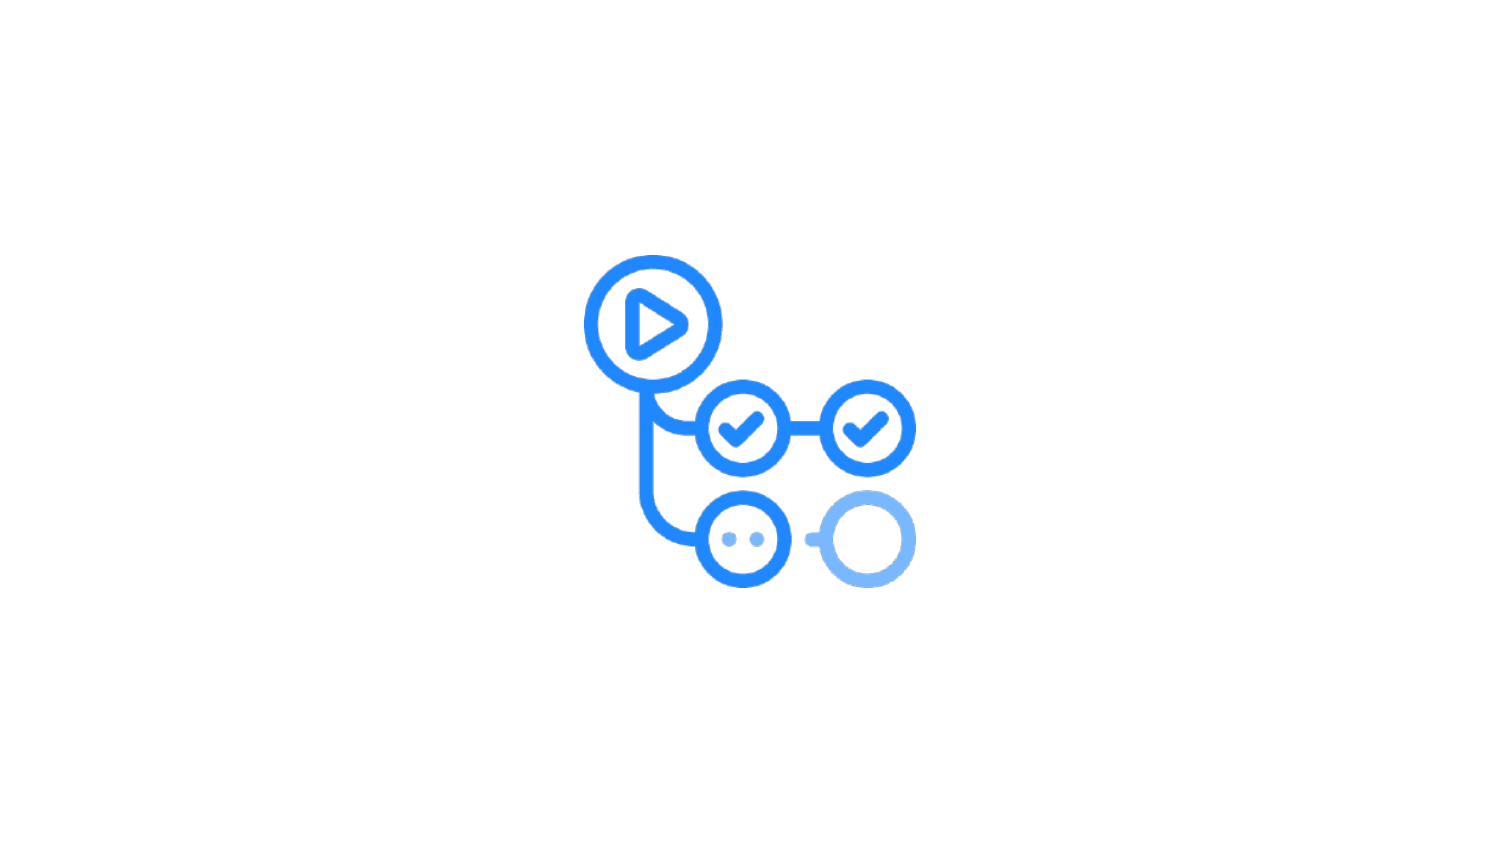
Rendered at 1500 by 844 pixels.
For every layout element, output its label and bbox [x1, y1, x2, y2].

picture [583, 255, 917, 588]
